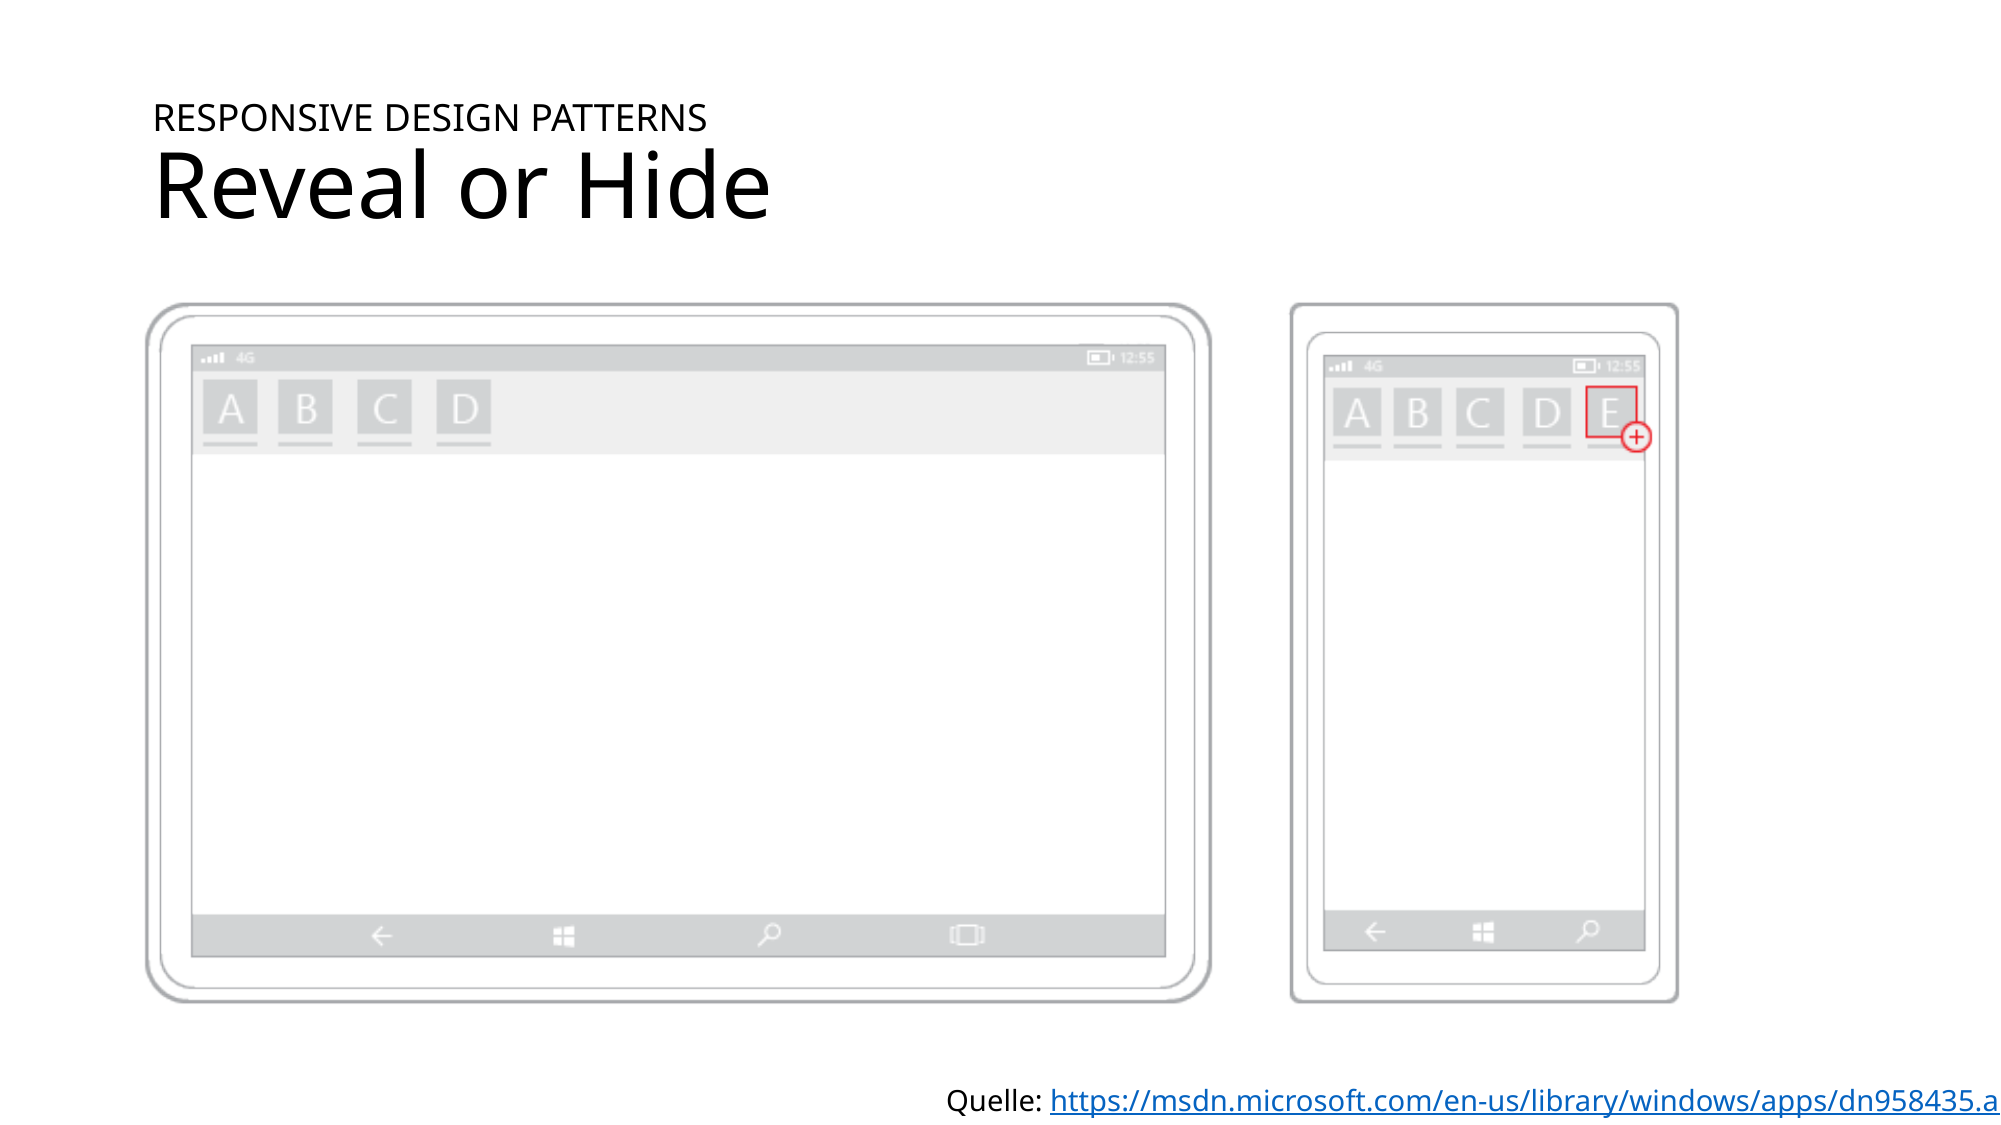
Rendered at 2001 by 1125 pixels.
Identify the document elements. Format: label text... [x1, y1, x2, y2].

picture [137, 236, 1682, 1067]
text_box Quelle: https://msdn.microsoft.com/en-us/library/windows/apps/dn958435.aspx [931, 1074, 2000, 1125]
title RESPONSIVE DESIGN PATTERNS Reveal or Hide [137, 59, 1863, 278]
